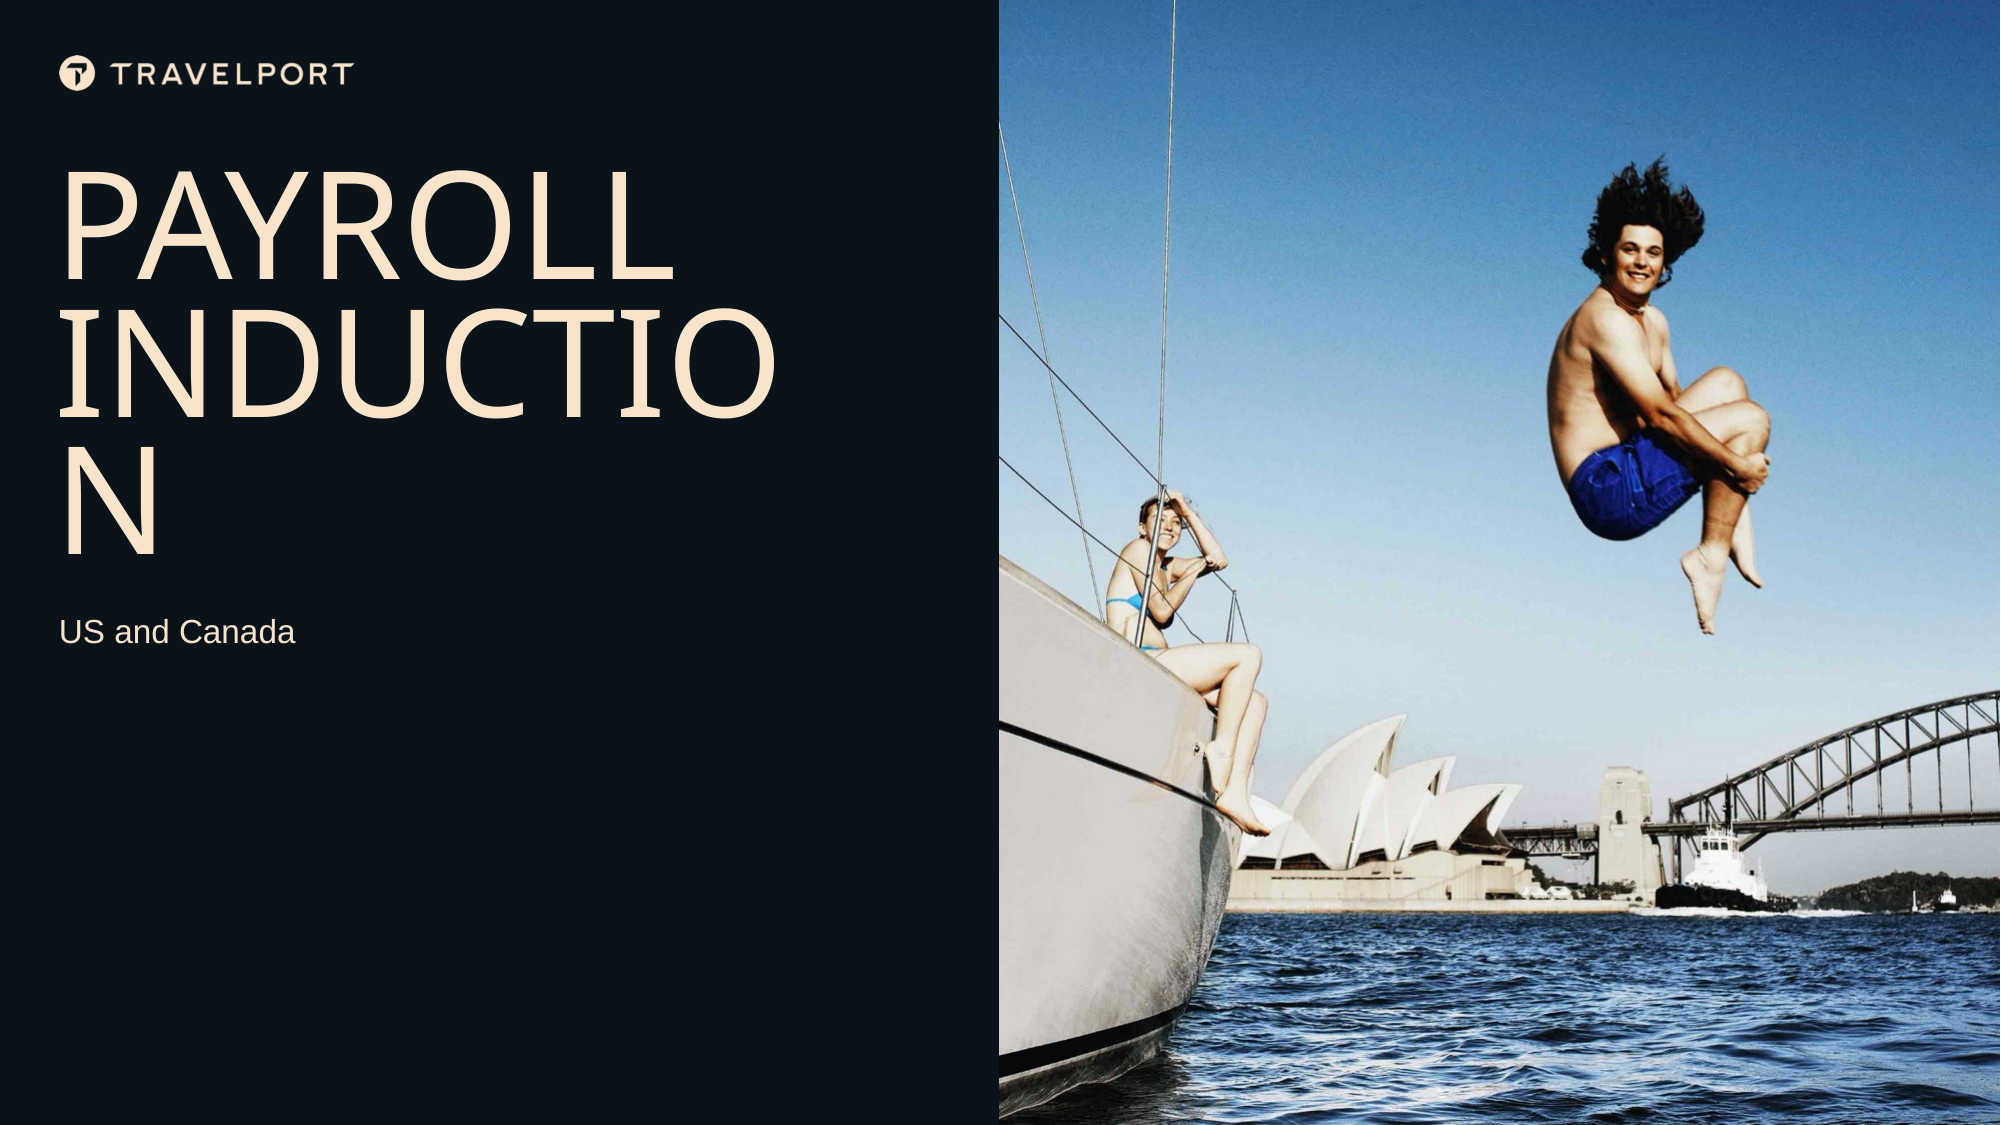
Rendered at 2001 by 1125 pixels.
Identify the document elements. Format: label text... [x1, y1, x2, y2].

picture [59, 55, 355, 91]
list PAYROLL INDUCTION [54, 172, 817, 589]
picture [999, 0, 2000, 1125]
list US and Canada [58, 609, 822, 673]
